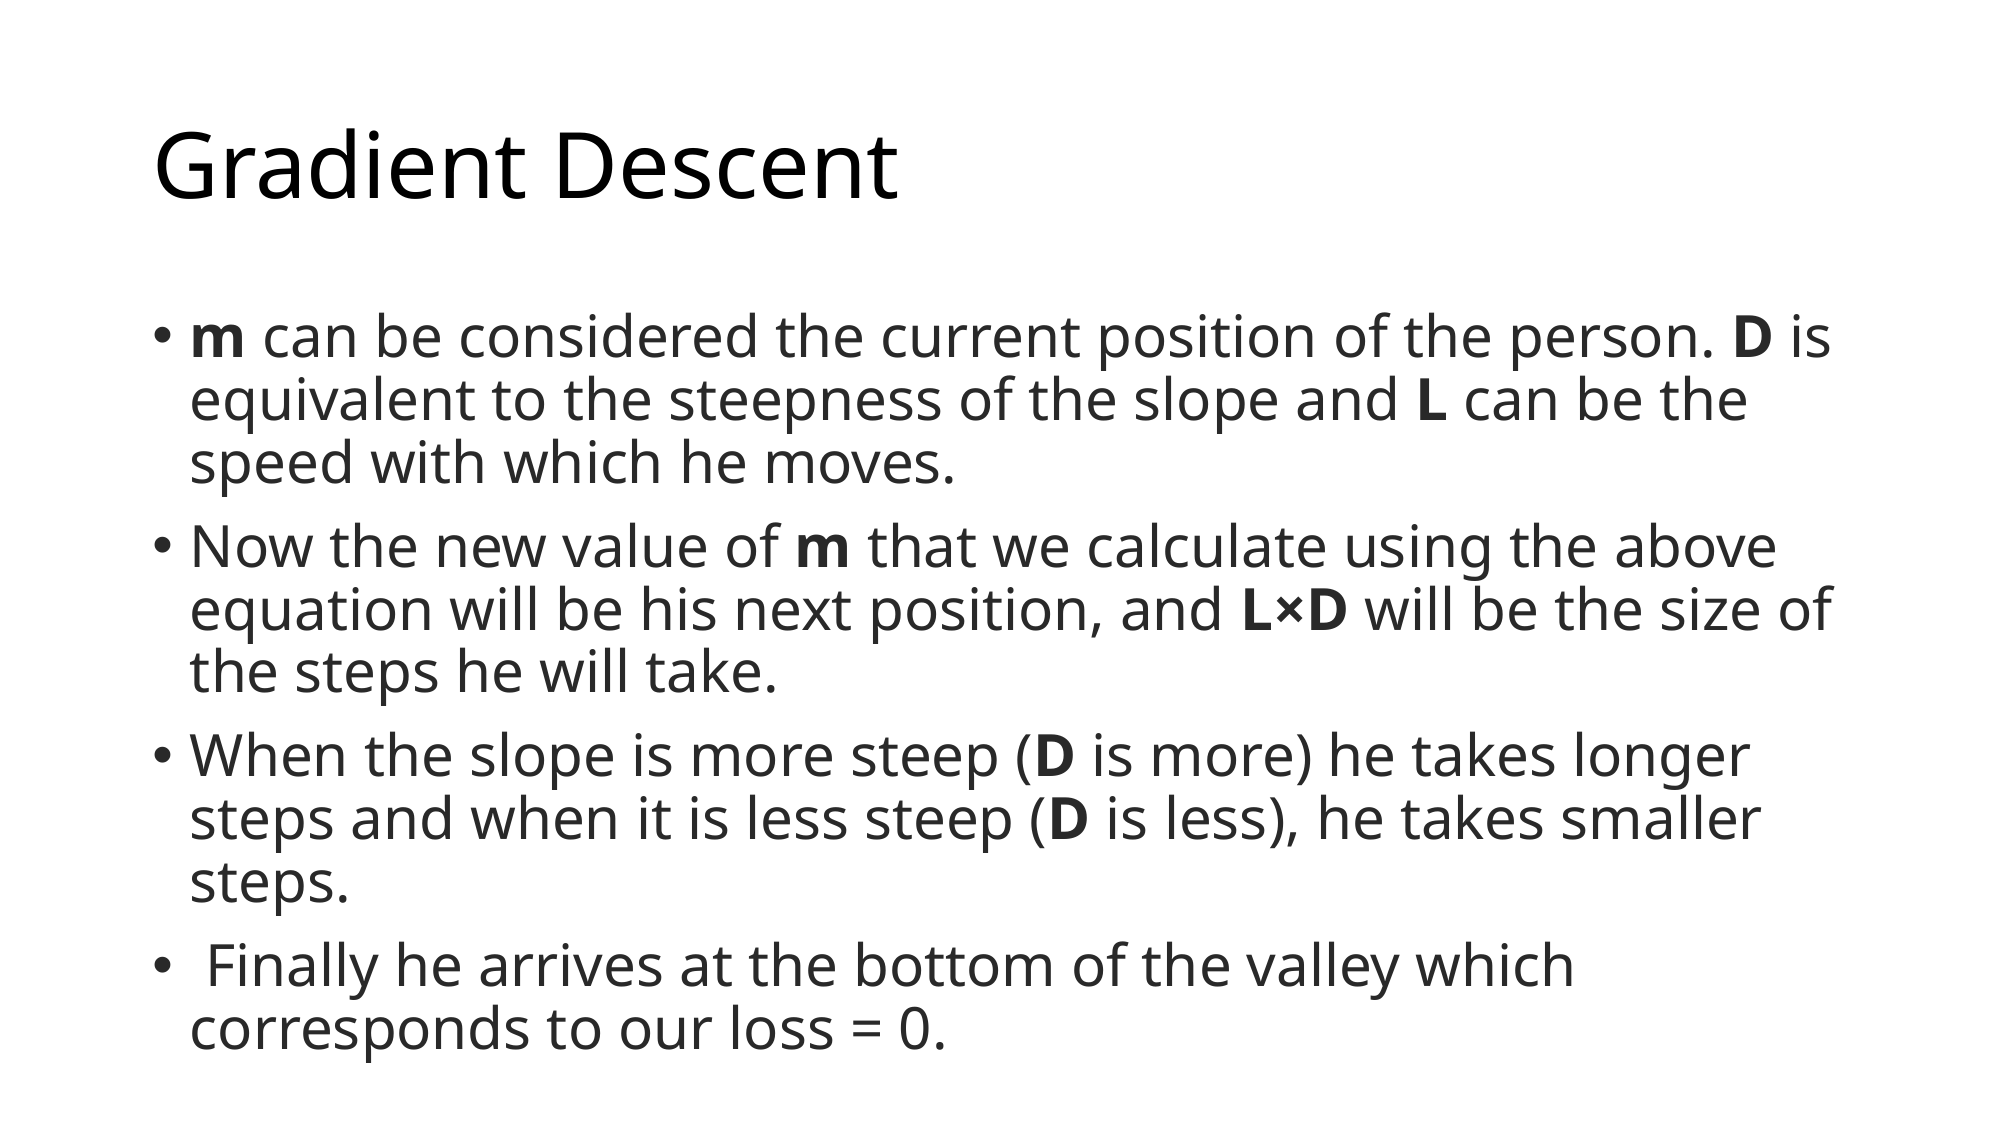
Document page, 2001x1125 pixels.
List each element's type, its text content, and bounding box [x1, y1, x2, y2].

list m can be considered the current position of the person. D is equivalent to the steepness of the slope and L can be the speed with which he moves. Now the new value of m that we calculate using the above equation will be his next position, and L×D will be the size of the steps he will take. When the slope is more steep (D is more) he takes longer steps and when it is less steep (D is less), he takes smaller steps. Finally he arrives at the bottom of the valley which corresponds to our loss = 0. [137, 299, 1863, 1014]
title Gradient Descent [137, 59, 1863, 278]
